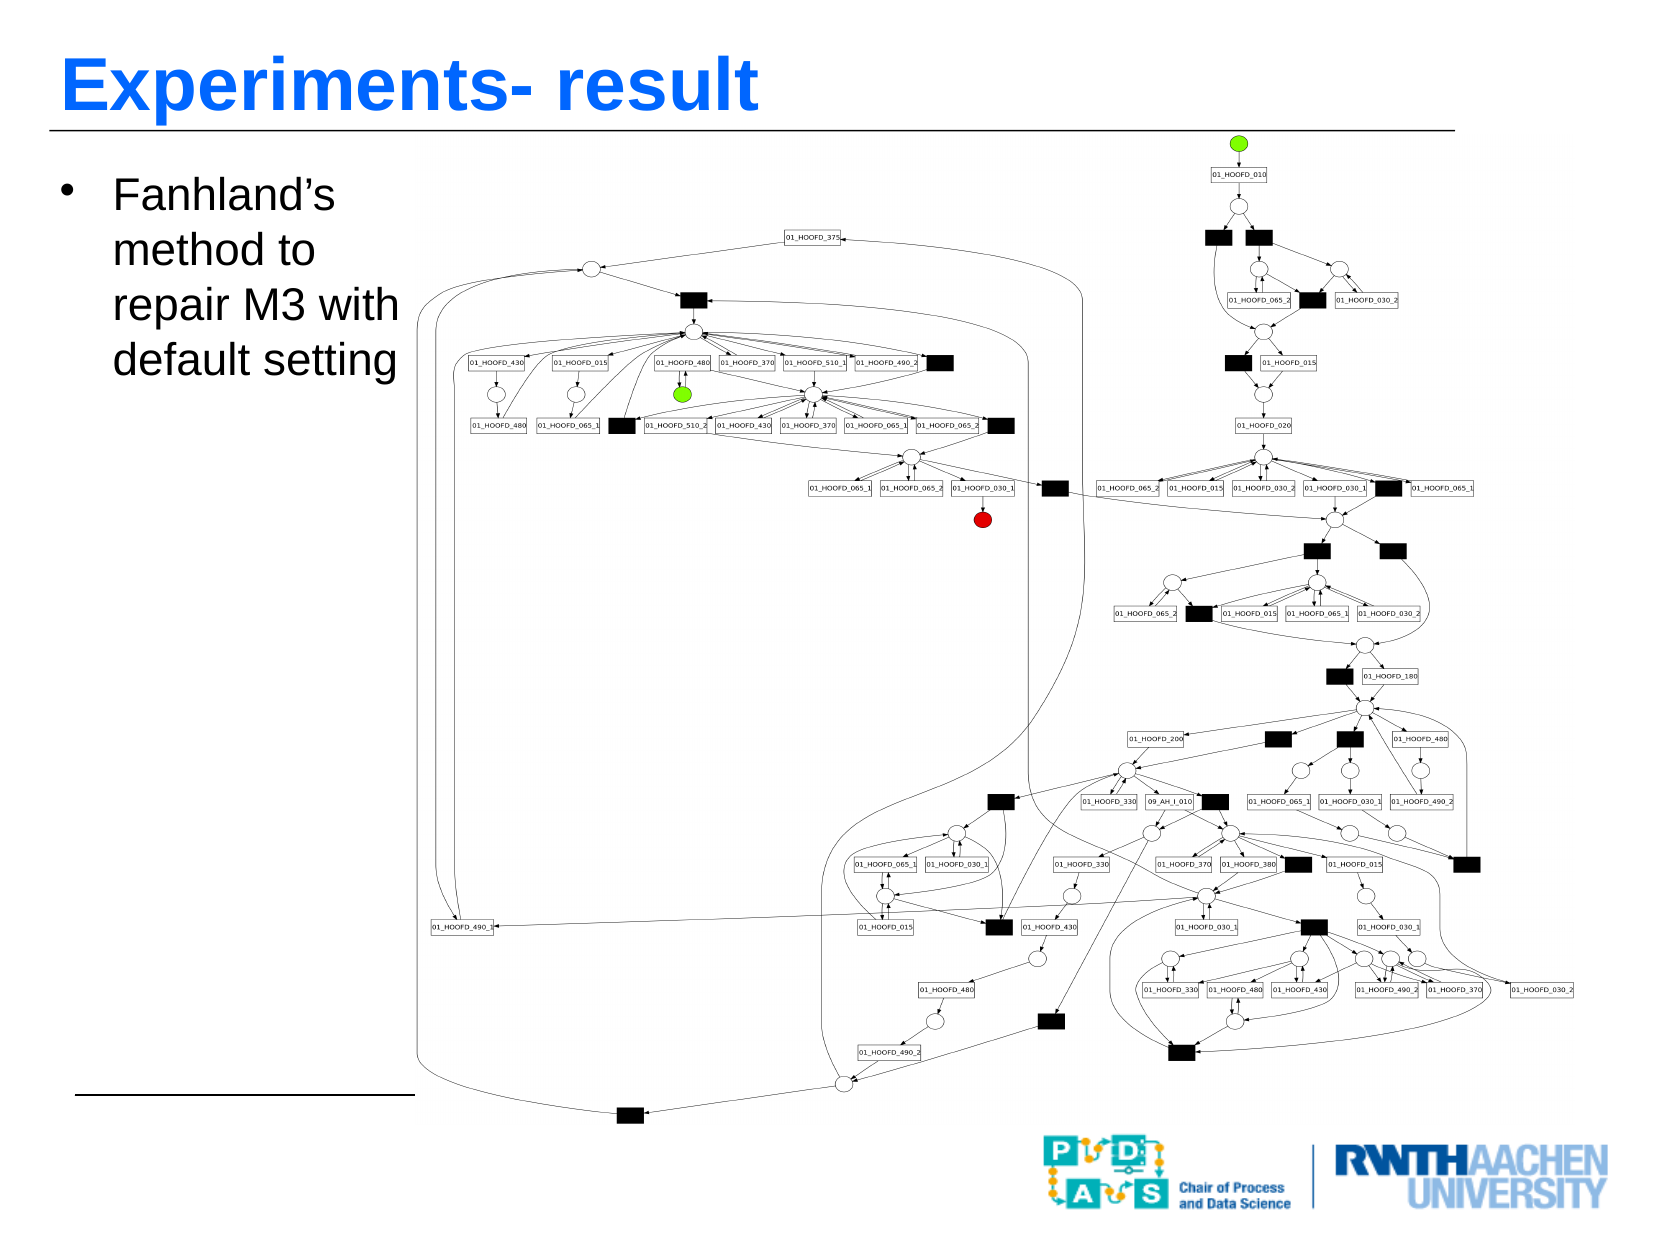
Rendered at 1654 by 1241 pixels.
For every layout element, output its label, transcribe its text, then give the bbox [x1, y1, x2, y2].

picture [415, 134, 1647, 1241]
text_box Fanhland’s method to repair M3 with default setting [41, 164, 410, 1020]
text_box Experiments- result [60, 30, 1549, 131]
